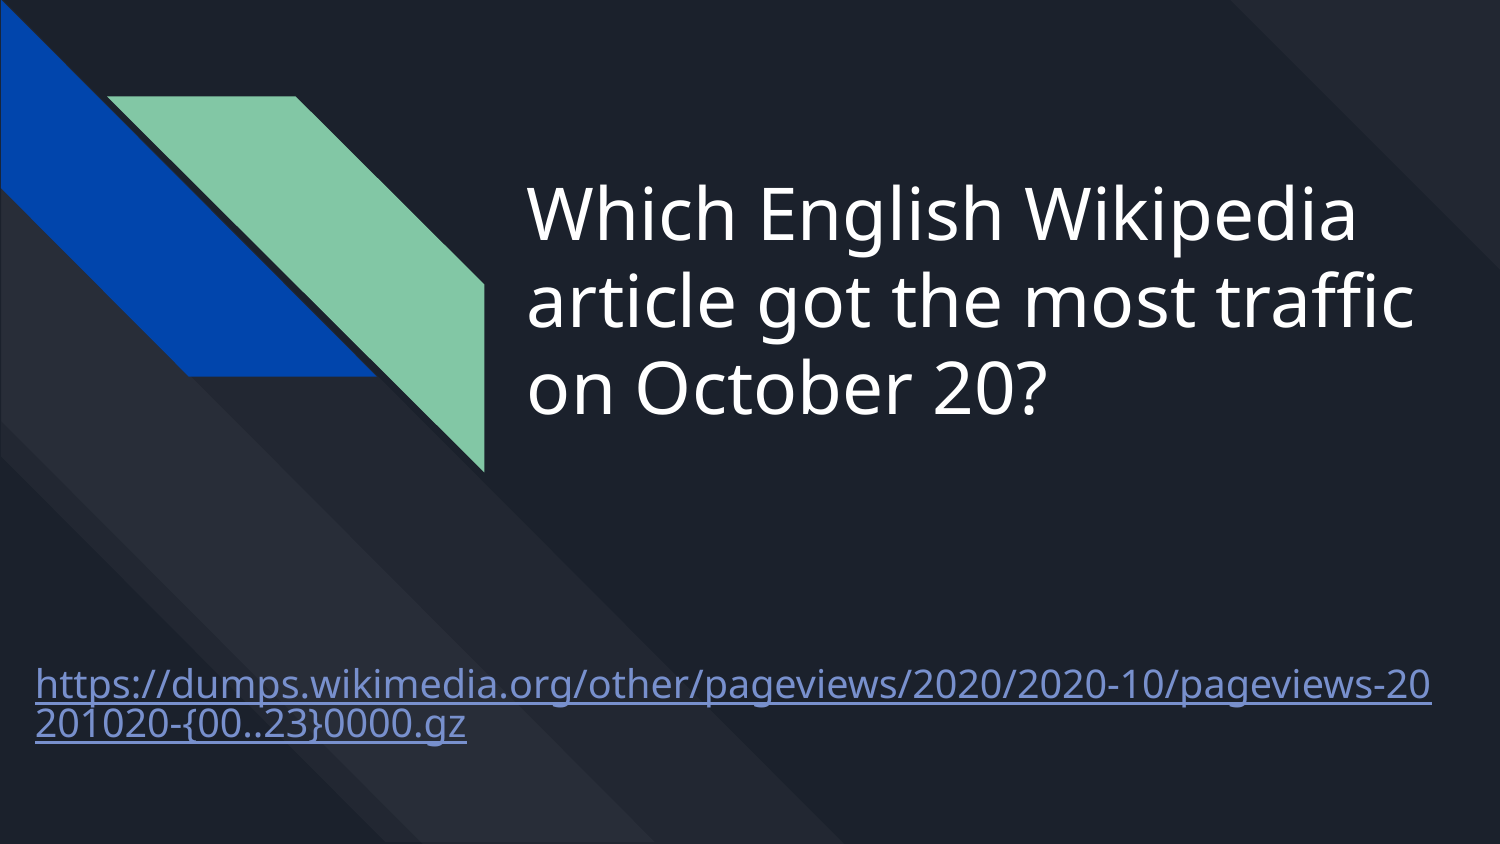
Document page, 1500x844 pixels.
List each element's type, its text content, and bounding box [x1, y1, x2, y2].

subtitle https://dumps.wikimedia.org/other/pageviews/2020/2020-10/pageviews-20201020-{00..23}0000.gz [19, 643, 1463, 771]
title Which English Wikipedia article got the most traffic on October 20? [511, 152, 1473, 568]
